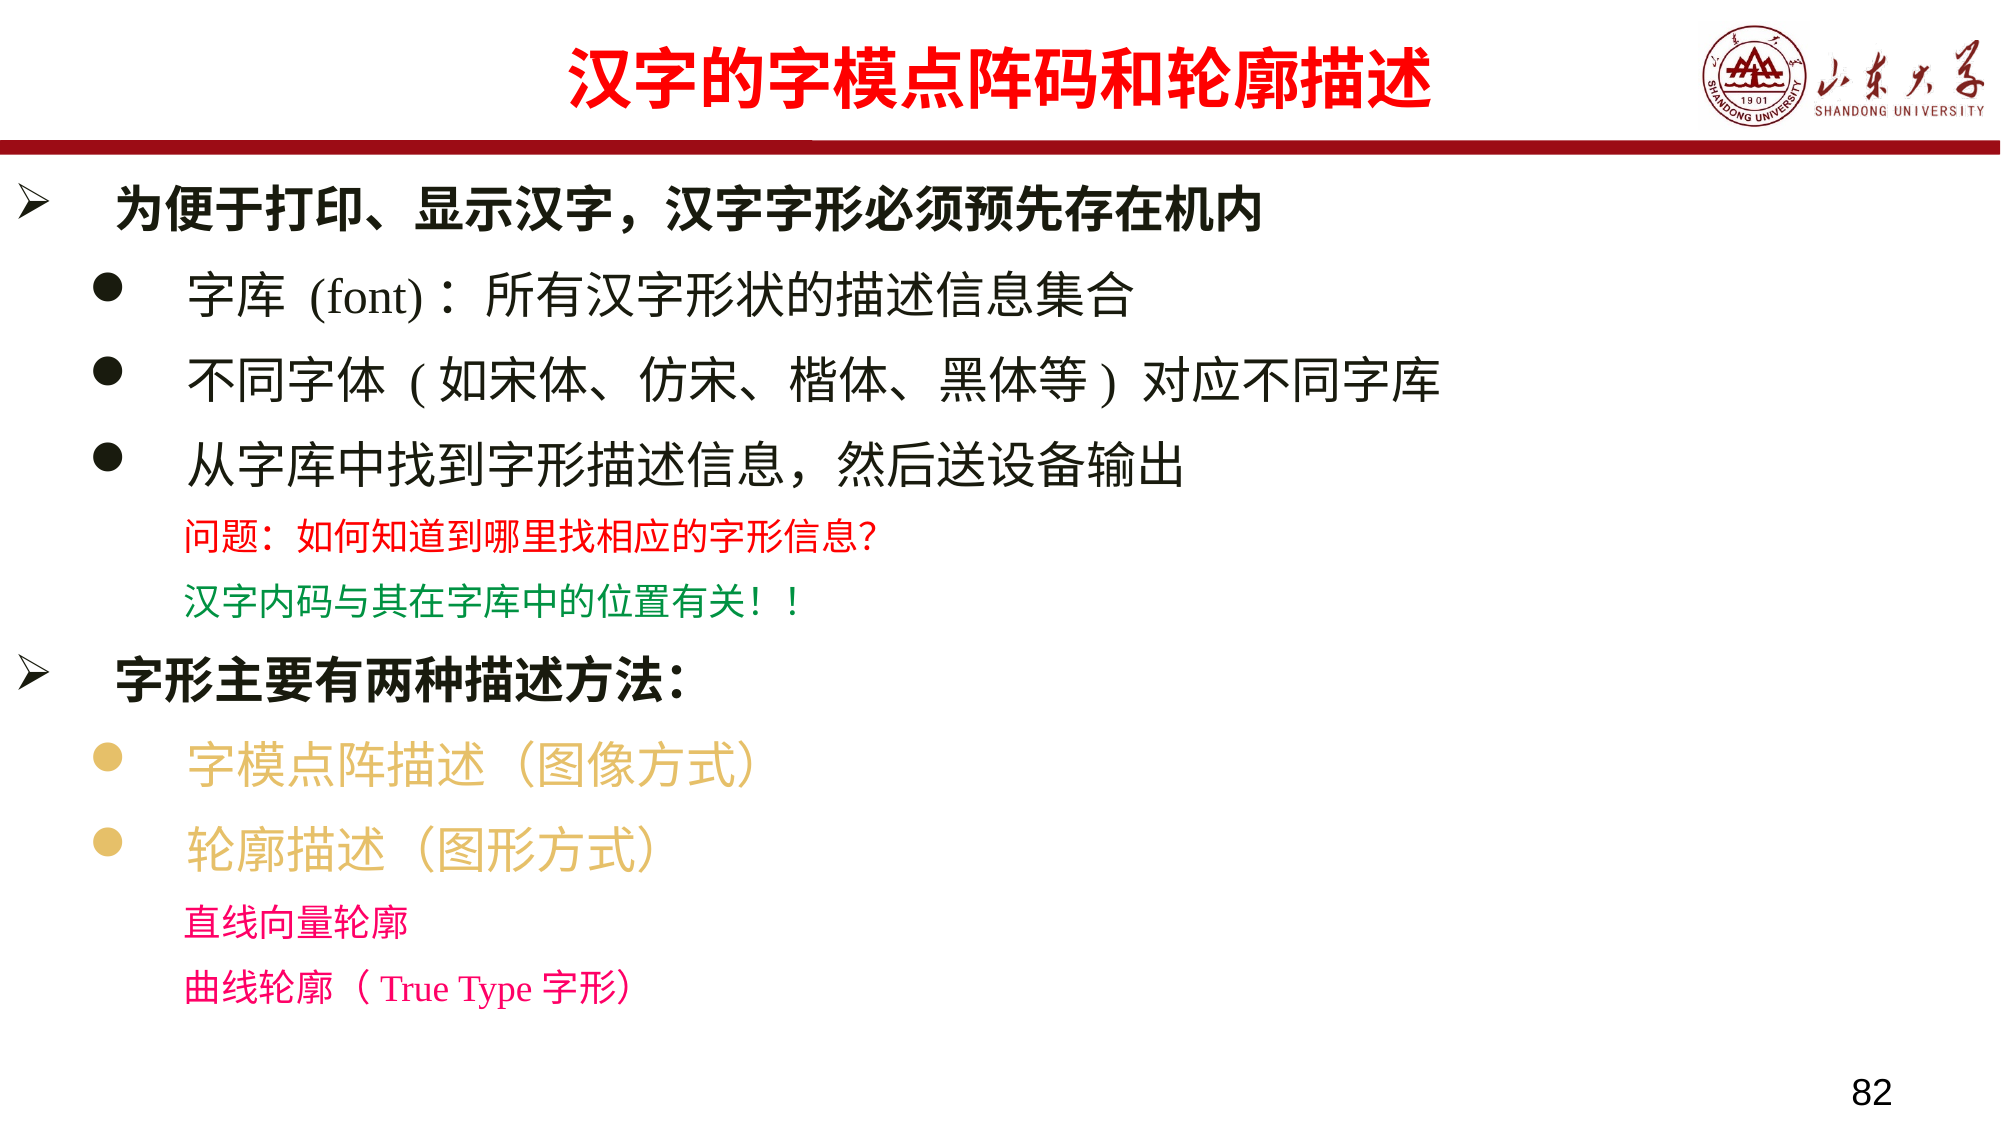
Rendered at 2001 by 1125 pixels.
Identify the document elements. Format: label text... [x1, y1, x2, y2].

picture [1698, 21, 1810, 39]
slide_number 82 [1836, 1060, 2000, 1125]
list 为便于打印、显示汉字，汉字字形必须预先存在机内 字库 (font)：所有汉字形状的描述信息集合 不同字体 (如宋体、仿宋、楷体、黑体等) 对应不同字库 从字库中找到字形描述信息，然后送设备输出 问题：如何知道到哪里找相应的字形信息？ 汉字内码与其在字库中的位置有关！！ 字形主要有两种描述方法： 字模点阵描述（图像方式） 轮廓描述（图形方式） 直线向量轮廓 曲线轮廓（True Type字形） [0, 164, 1972, 1047]
title 汉字的字模点阵码和轮廓描述 [0, 39, 2000, 152]
